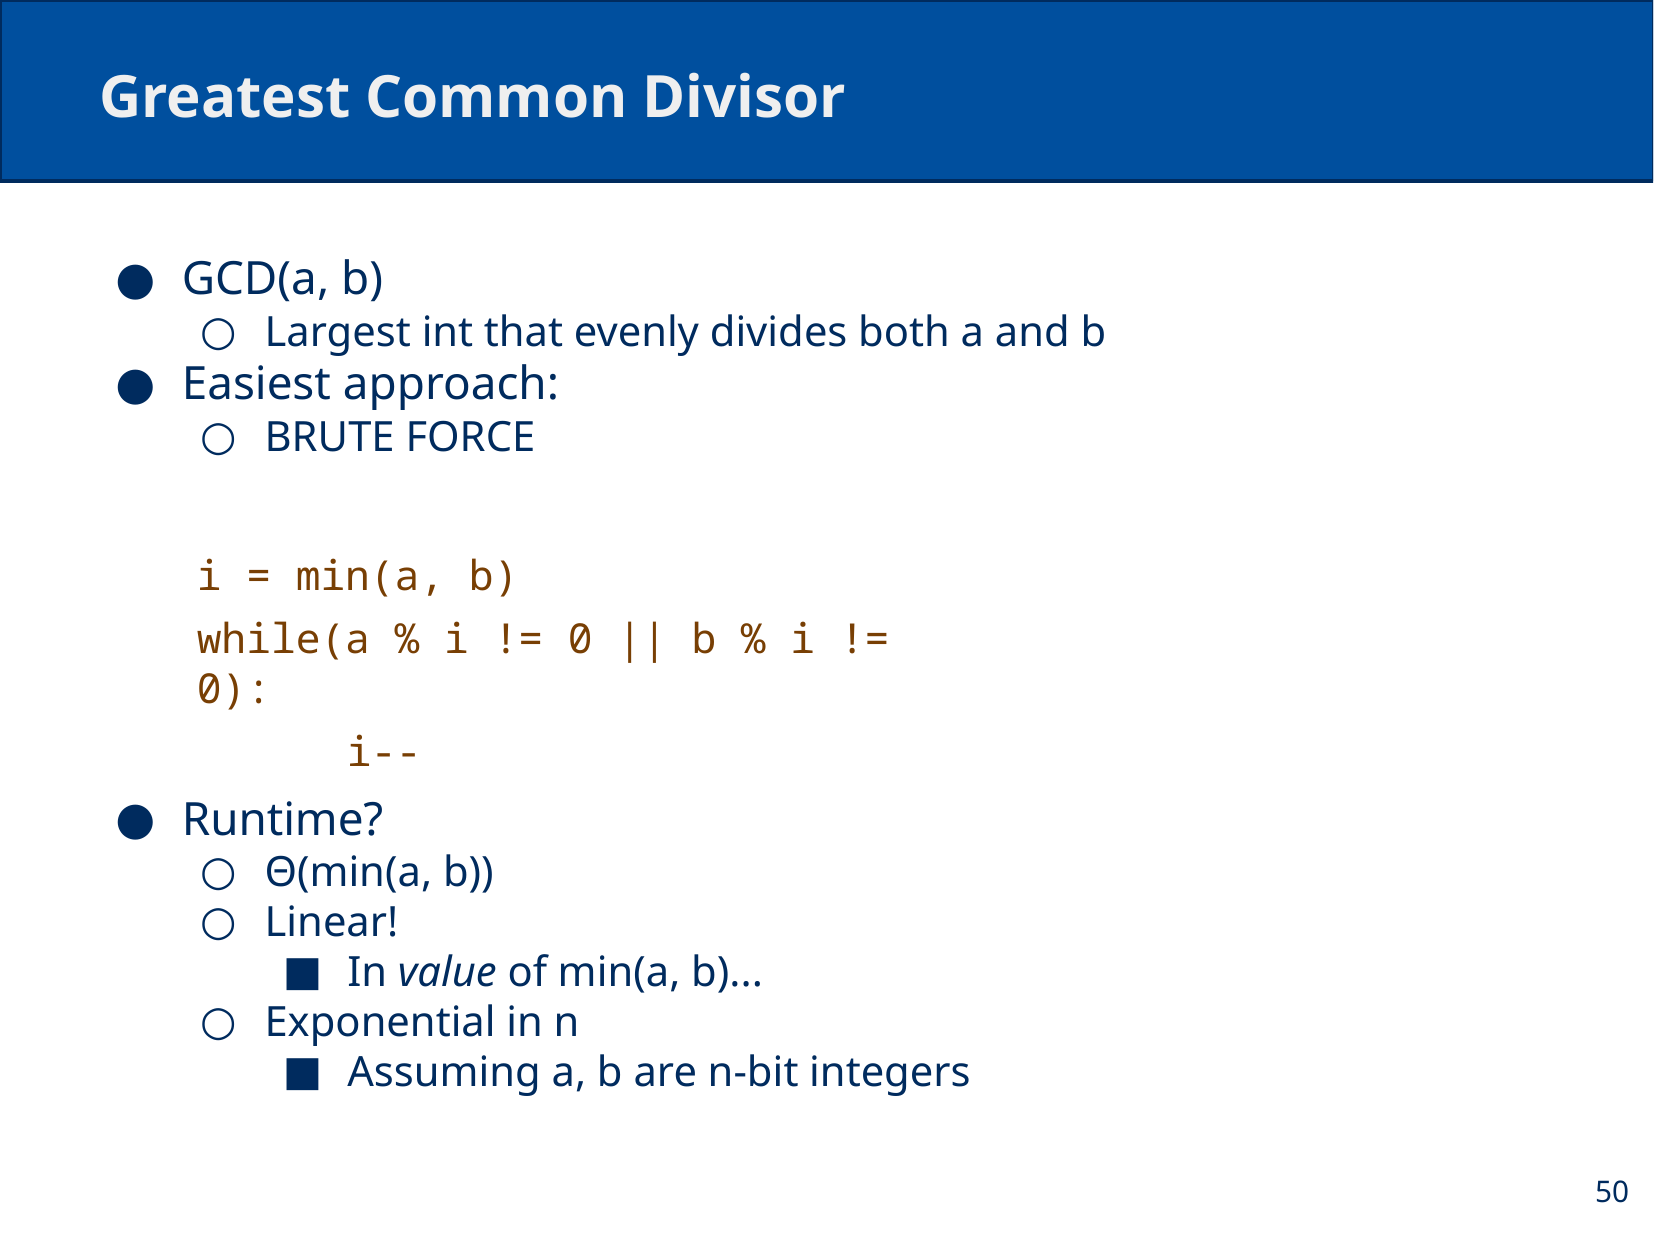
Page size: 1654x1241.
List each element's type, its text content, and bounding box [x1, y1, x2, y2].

list Runtime? Θ(min(a, b)) Linear! In value of min(a, b)... Exponential in n Assuming a, b are n-bit integers [82, 773, 1571, 1179]
list GCD(a, b) Largest int that evenly divides both a and b Easiest approach: BRUTE FORCE [82, 232, 1571, 525]
slide_number 50 [1546, 1145, 1647, 1241]
title Greatest Common Divisor [82, 36, 1571, 146]
list i = min(a, b) while(a % i != 0 || b % i != 0): i-- [180, 532, 985, 766]
